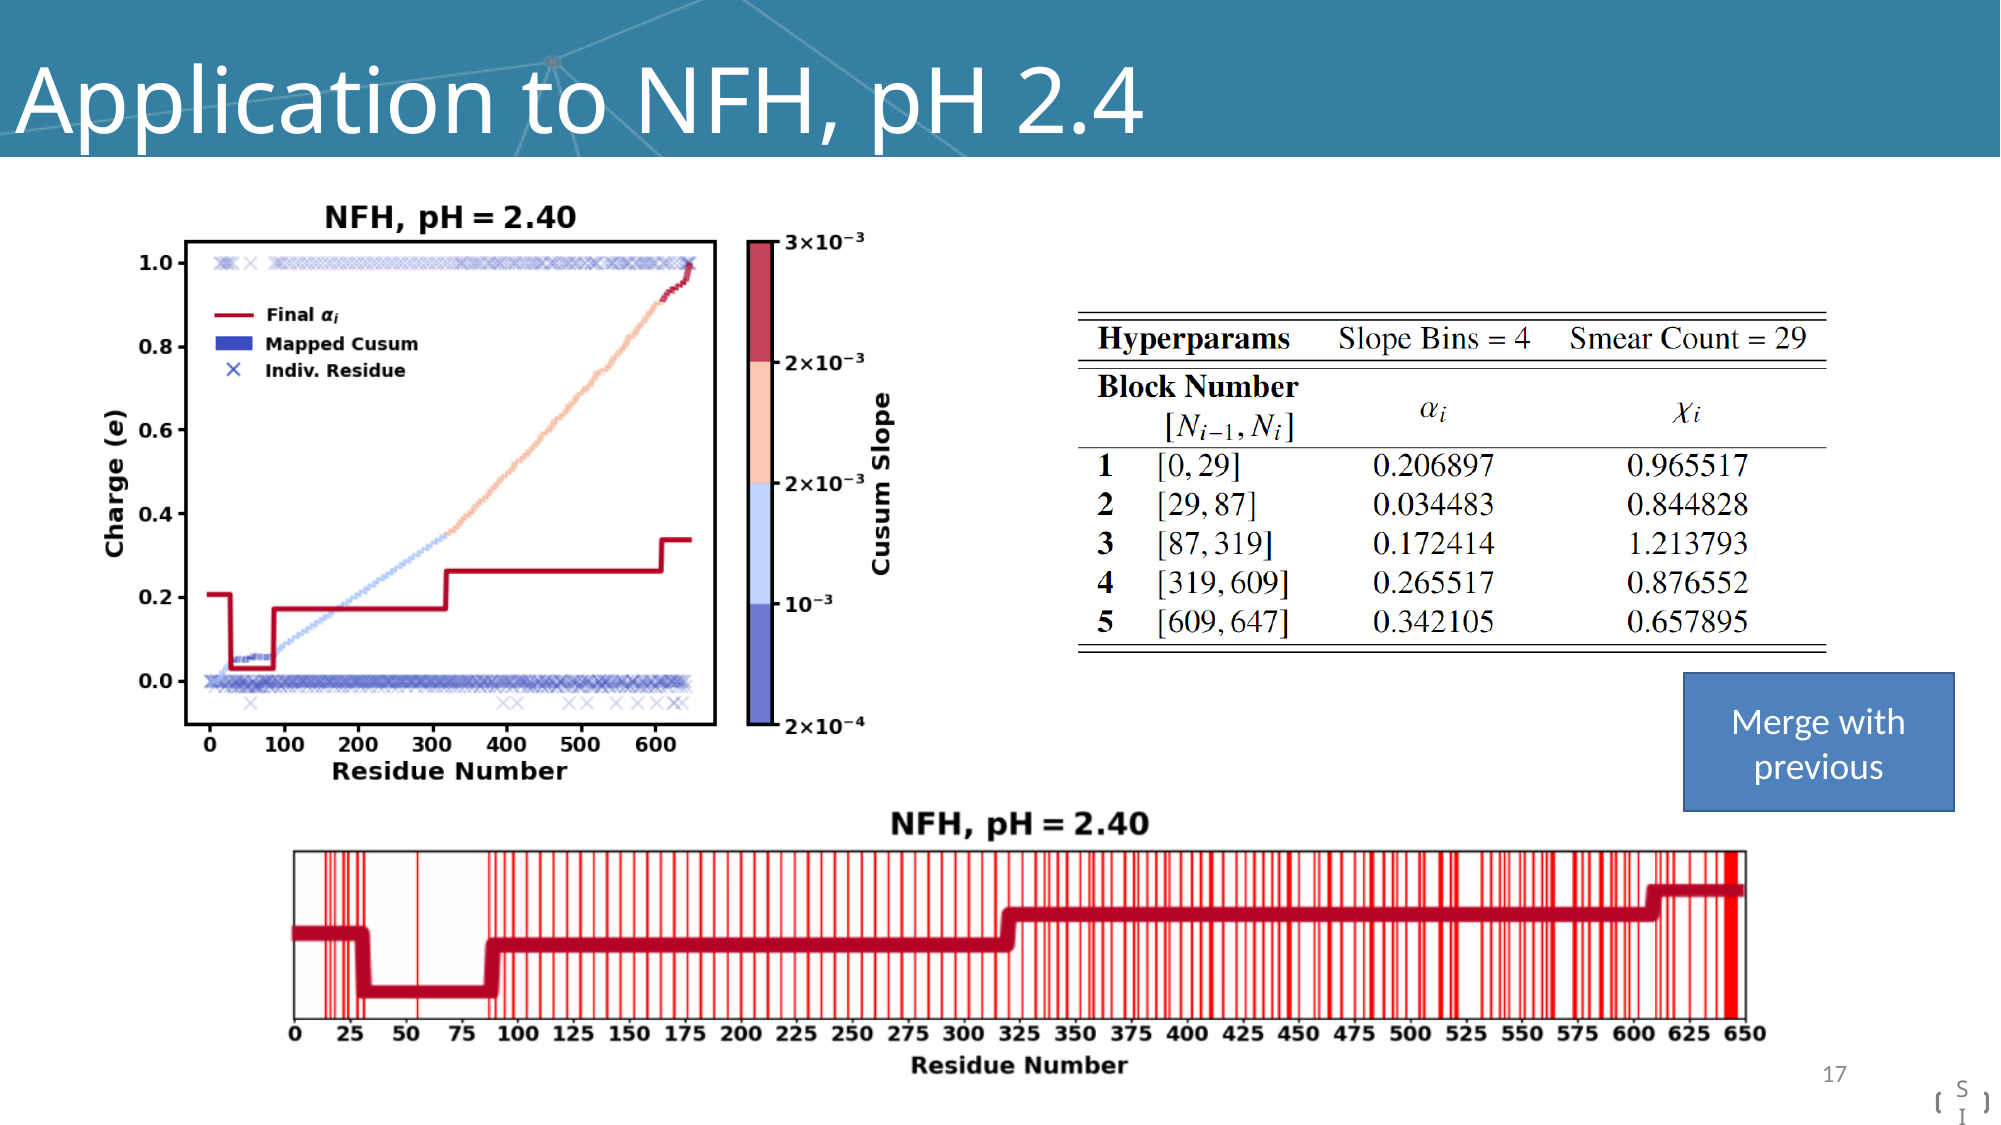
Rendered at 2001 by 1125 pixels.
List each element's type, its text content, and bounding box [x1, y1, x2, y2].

text_box Merge with previous [1683, 672, 1955, 812]
slide_number 17 [1412, 1042, 1863, 1103]
picture [94, 194, 1775, 1098]
picture [1058, 299, 1841, 665]
title Application to NFH, pH 2.4 [0, 22, 1725, 154]
